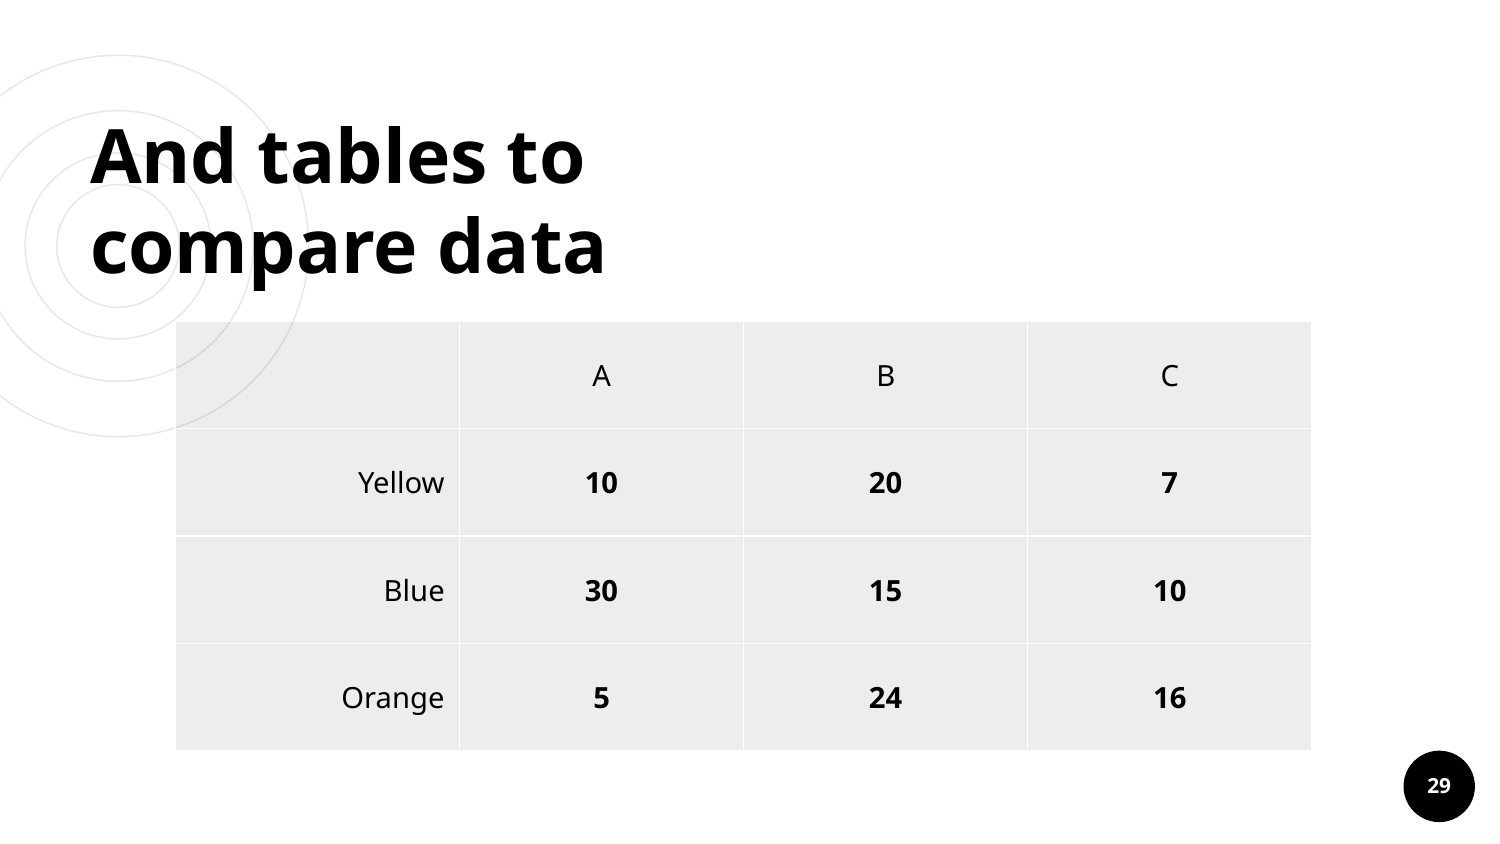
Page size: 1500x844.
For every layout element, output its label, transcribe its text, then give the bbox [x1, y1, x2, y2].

table_cell 16 [1028, 644, 1311, 750]
table_cell Yellow [176, 429, 459, 535]
table_header B [744, 322, 1027, 428]
table_cell Orange [176, 644, 459, 750]
table_header [176, 322, 459, 428]
table_cell 5 [460, 644, 743, 750]
table_cell 15 [744, 537, 1027, 643]
table_cell Blue [176, 537, 459, 643]
table_cell 10 [460, 429, 743, 535]
table_cell 20 [744, 429, 1027, 535]
table_cell 24 [744, 644, 1027, 750]
table_header C [1028, 322, 1311, 428]
table_cell 30 [460, 537, 743, 643]
table_cell 7 [1028, 429, 1311, 535]
table_cell 10 [1028, 537, 1311, 643]
table_header A [460, 322, 743, 428]
title And tables to compare data [75, 191, 932, 304]
slide_number 29 [1403, 750, 1475, 823]
